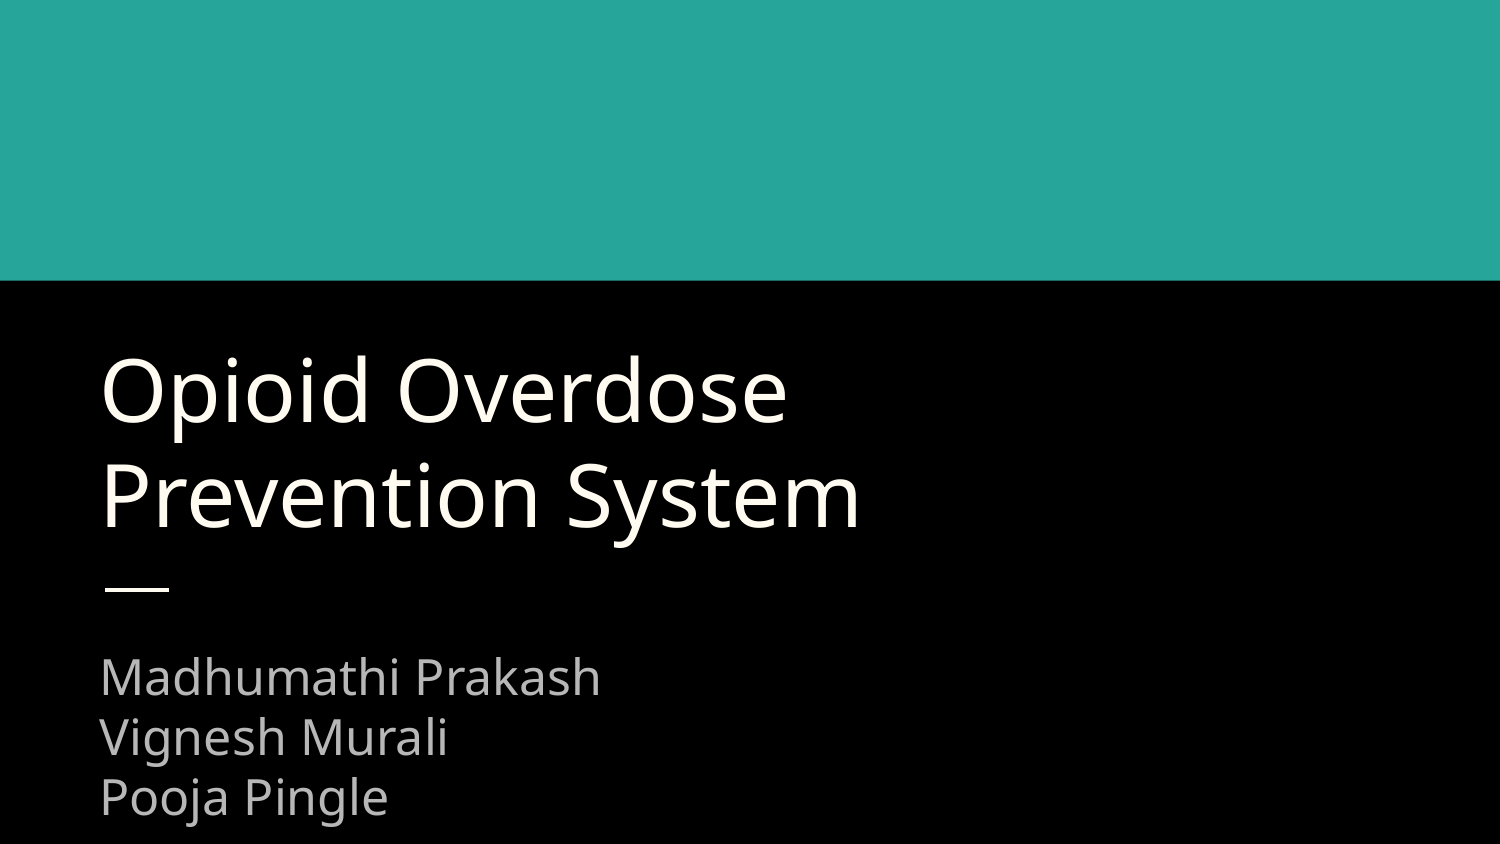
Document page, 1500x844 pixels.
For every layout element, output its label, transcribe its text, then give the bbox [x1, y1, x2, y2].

title Opioid Overdose Prevention System [84, 310, 1416, 561]
subtitle Madhumathi Prakash Vignesh Murali Pooja Pingle [84, 630, 1416, 760]
